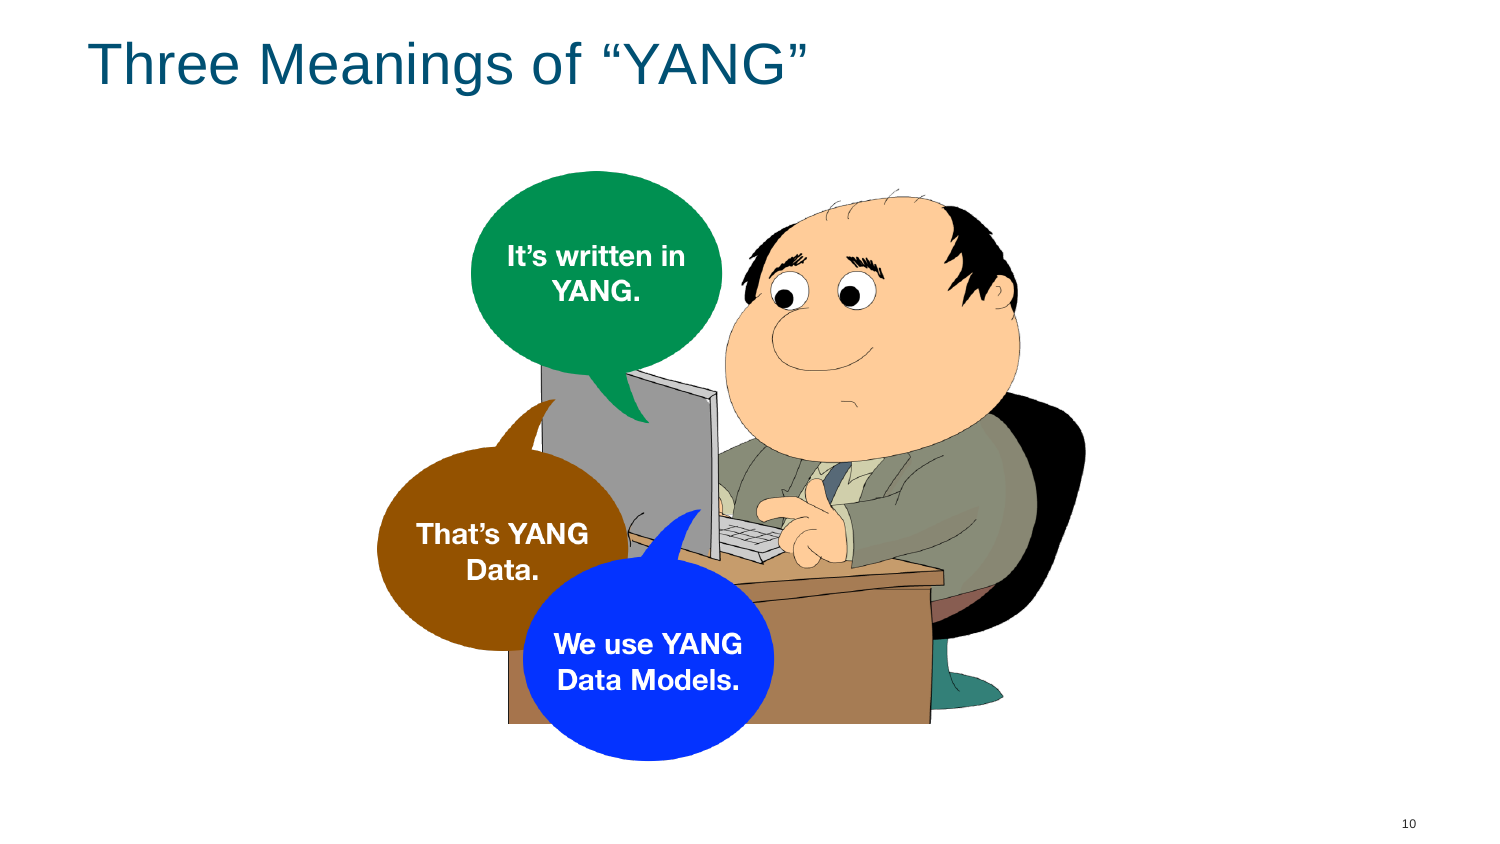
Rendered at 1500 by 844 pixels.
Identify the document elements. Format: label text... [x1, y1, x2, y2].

text_box 10 [1395, 813, 1424, 831]
title Three Meanings of “YANG” [85, 0, 819, 132]
text_box [377, 171, 1123, 762]
